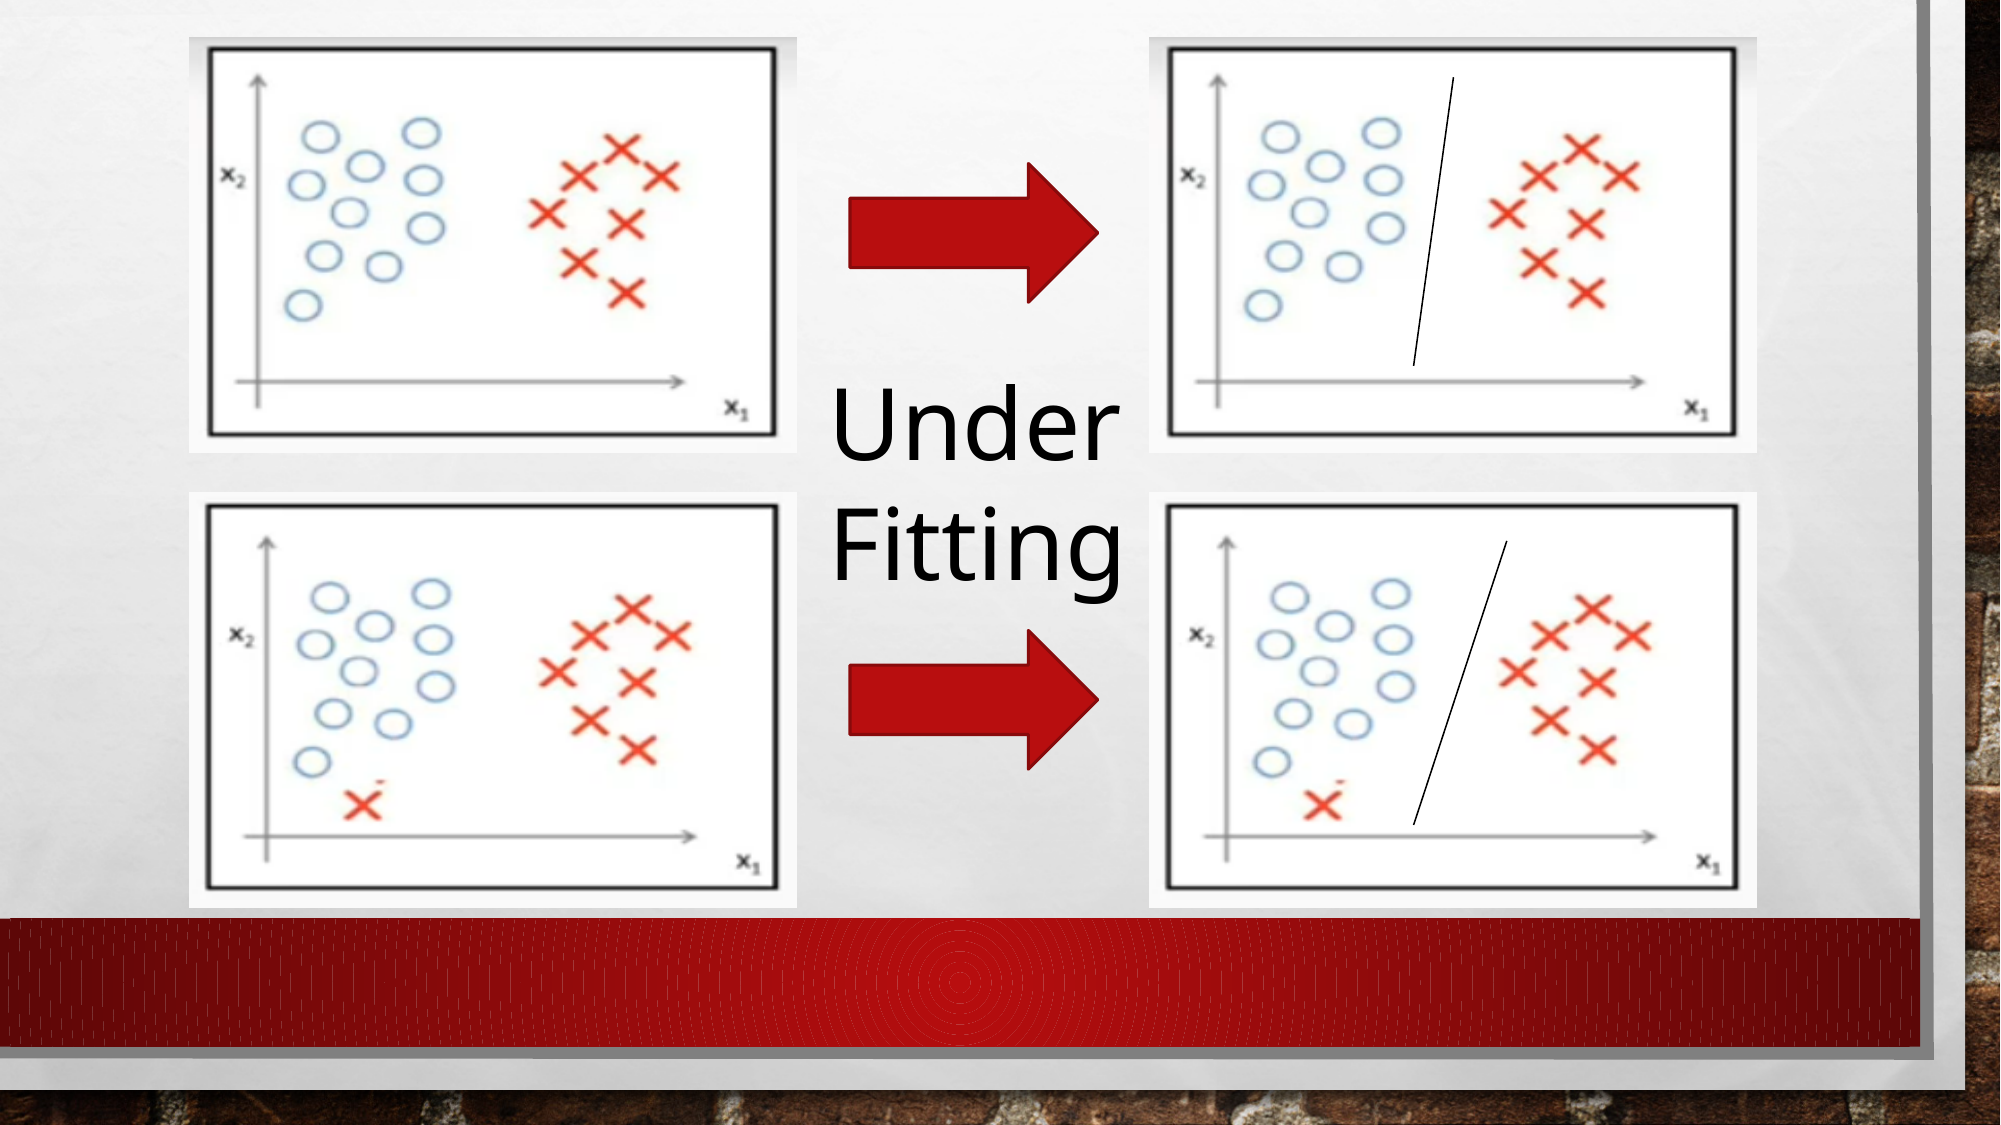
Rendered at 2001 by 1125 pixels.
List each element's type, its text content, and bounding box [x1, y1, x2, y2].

picture [189, 492, 798, 908]
picture [189, 36, 798, 453]
text_box [848, 162, 1099, 304]
picture [1149, 491, 1758, 908]
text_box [1413, 76, 1454, 367]
picture [0, 0, 2000, 1125]
picture [1149, 36, 1758, 453]
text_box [1413, 540, 1507, 826]
text_box Under Fitting [813, 352, 1159, 608]
text_box [848, 629, 1099, 771]
